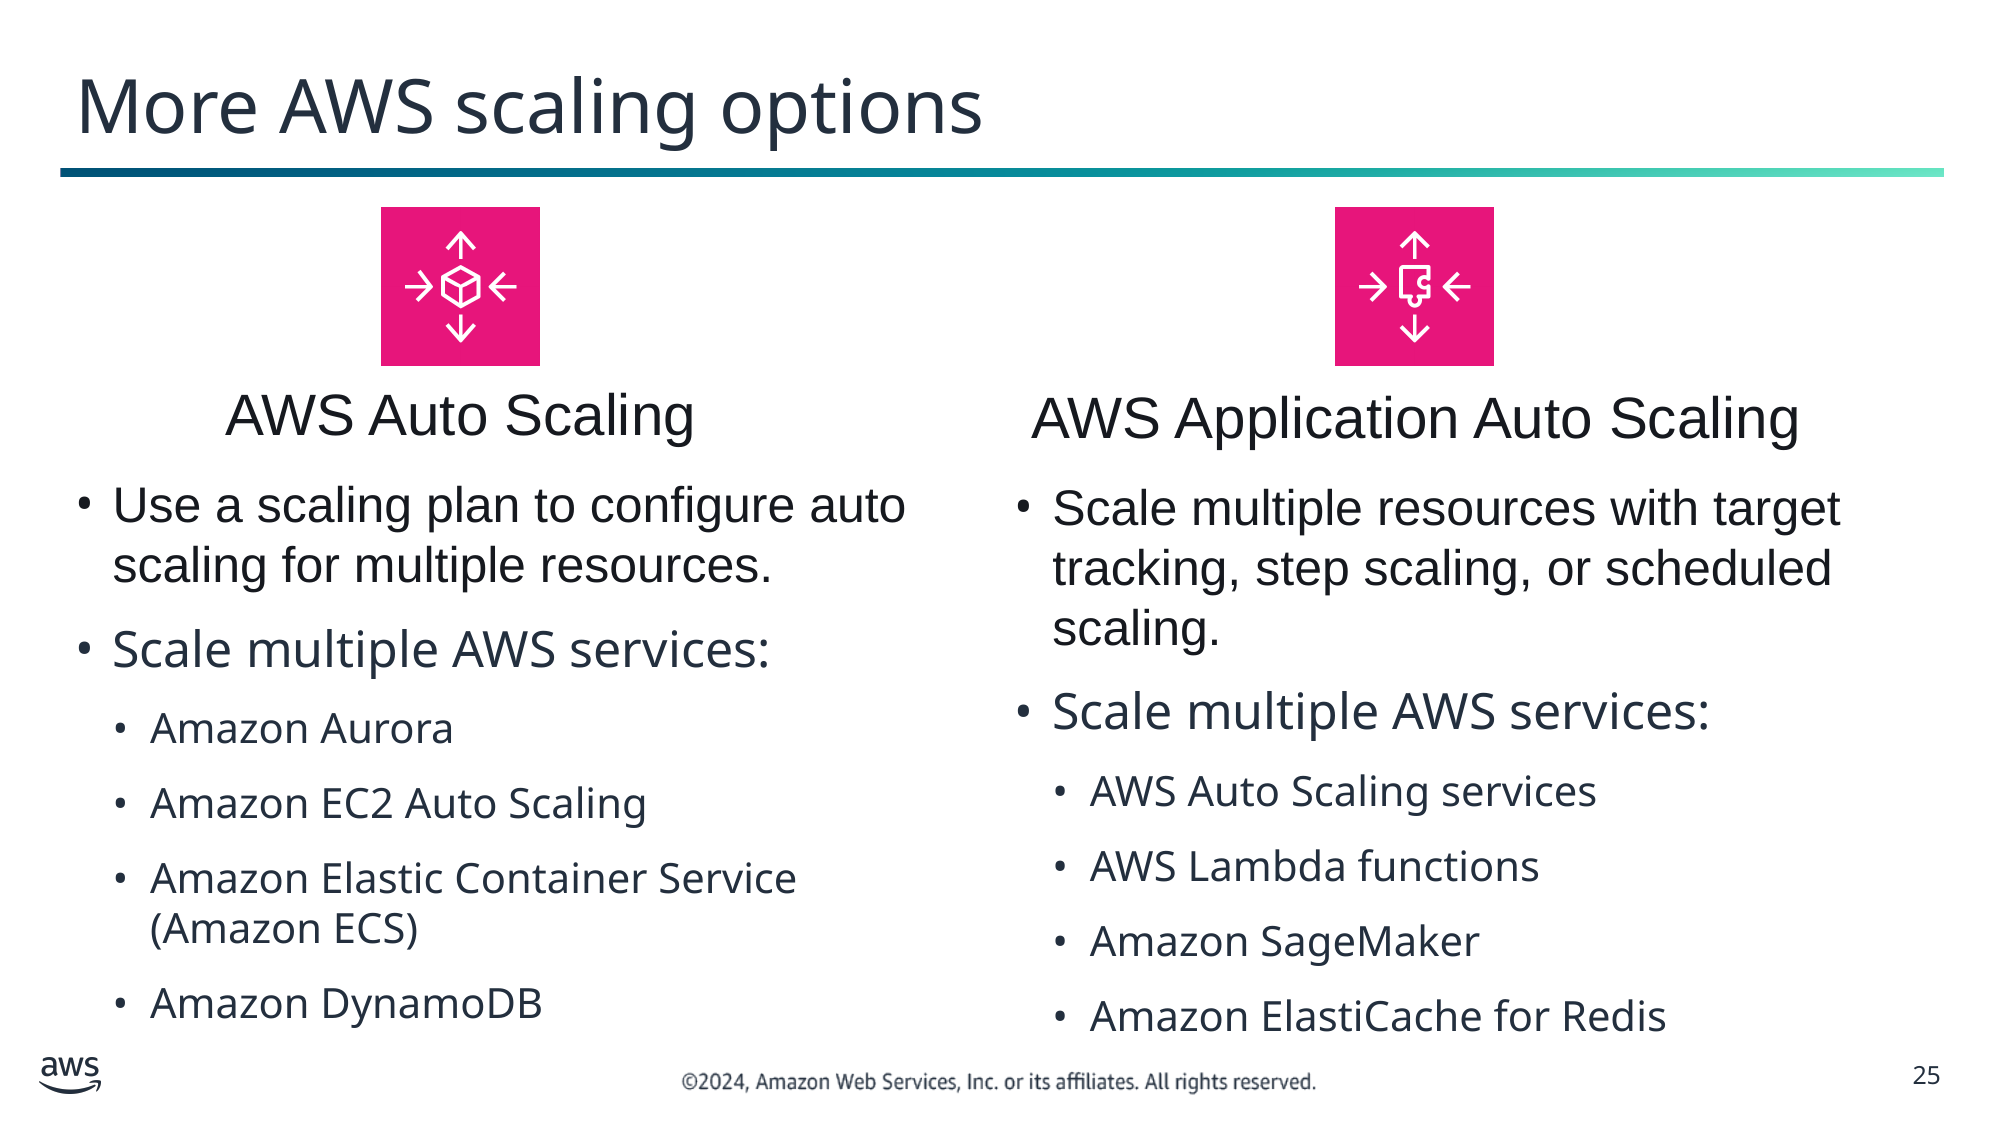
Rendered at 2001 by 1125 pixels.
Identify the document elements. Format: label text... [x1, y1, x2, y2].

picture [1335, 207, 1494, 366]
title More AWS scaling options [60, 49, 1941, 170]
picture [621, 1061, 1378, 1105]
list AWS Auto Scaling Use a scaling plan to configure auto scaling for multiple resources. Scale multiple AWS services: Amazon Aurora Amazon EC2 Auto Scaling Amazon Elastic Container Service (Amazon ECS) Amazon DynamoDB [60, 179, 990, 1055]
text_box AWS Application Auto Scaling Scale multiple resources with target tracking, step scaling, or scheduled scaling. Scale multiple AWS services: AWS Auto Scaling services AWS Lambda functions Amazon SageMaker Amazon ElastiCache for Redis [999, 182, 1930, 1058]
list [381, 207, 540, 366]
picture [682, 168, 1944, 177]
slide_number ‹#› [1861, 1057, 1941, 1095]
picture [39, 1057, 101, 1094]
